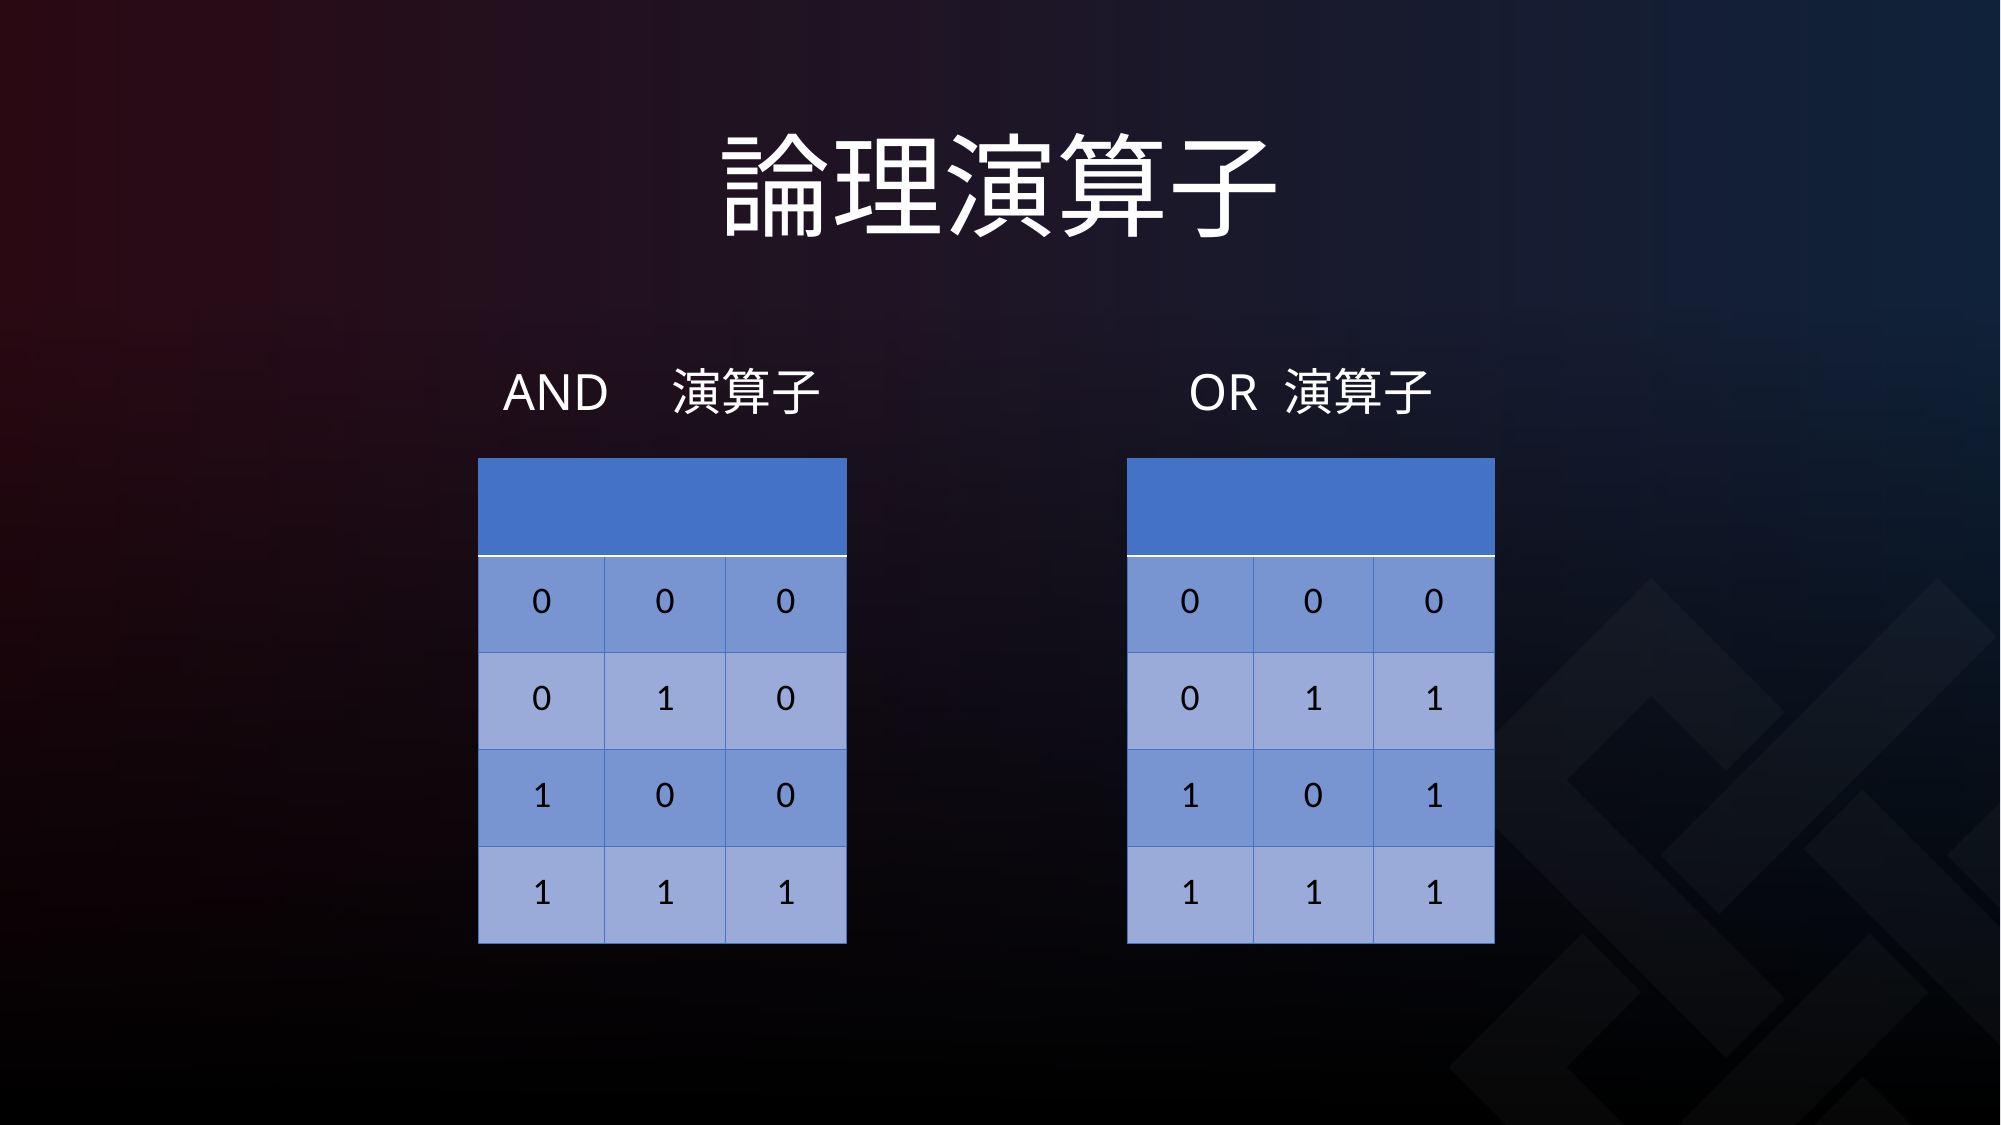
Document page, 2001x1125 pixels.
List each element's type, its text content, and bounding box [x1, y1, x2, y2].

list 論理演算子 [137, 85, 1863, 299]
text_box OR 演算子 [1127, 353, 1495, 429]
picture [0, 0, 2001, 1125]
text_box AND 演算子 [478, 353, 847, 429]
